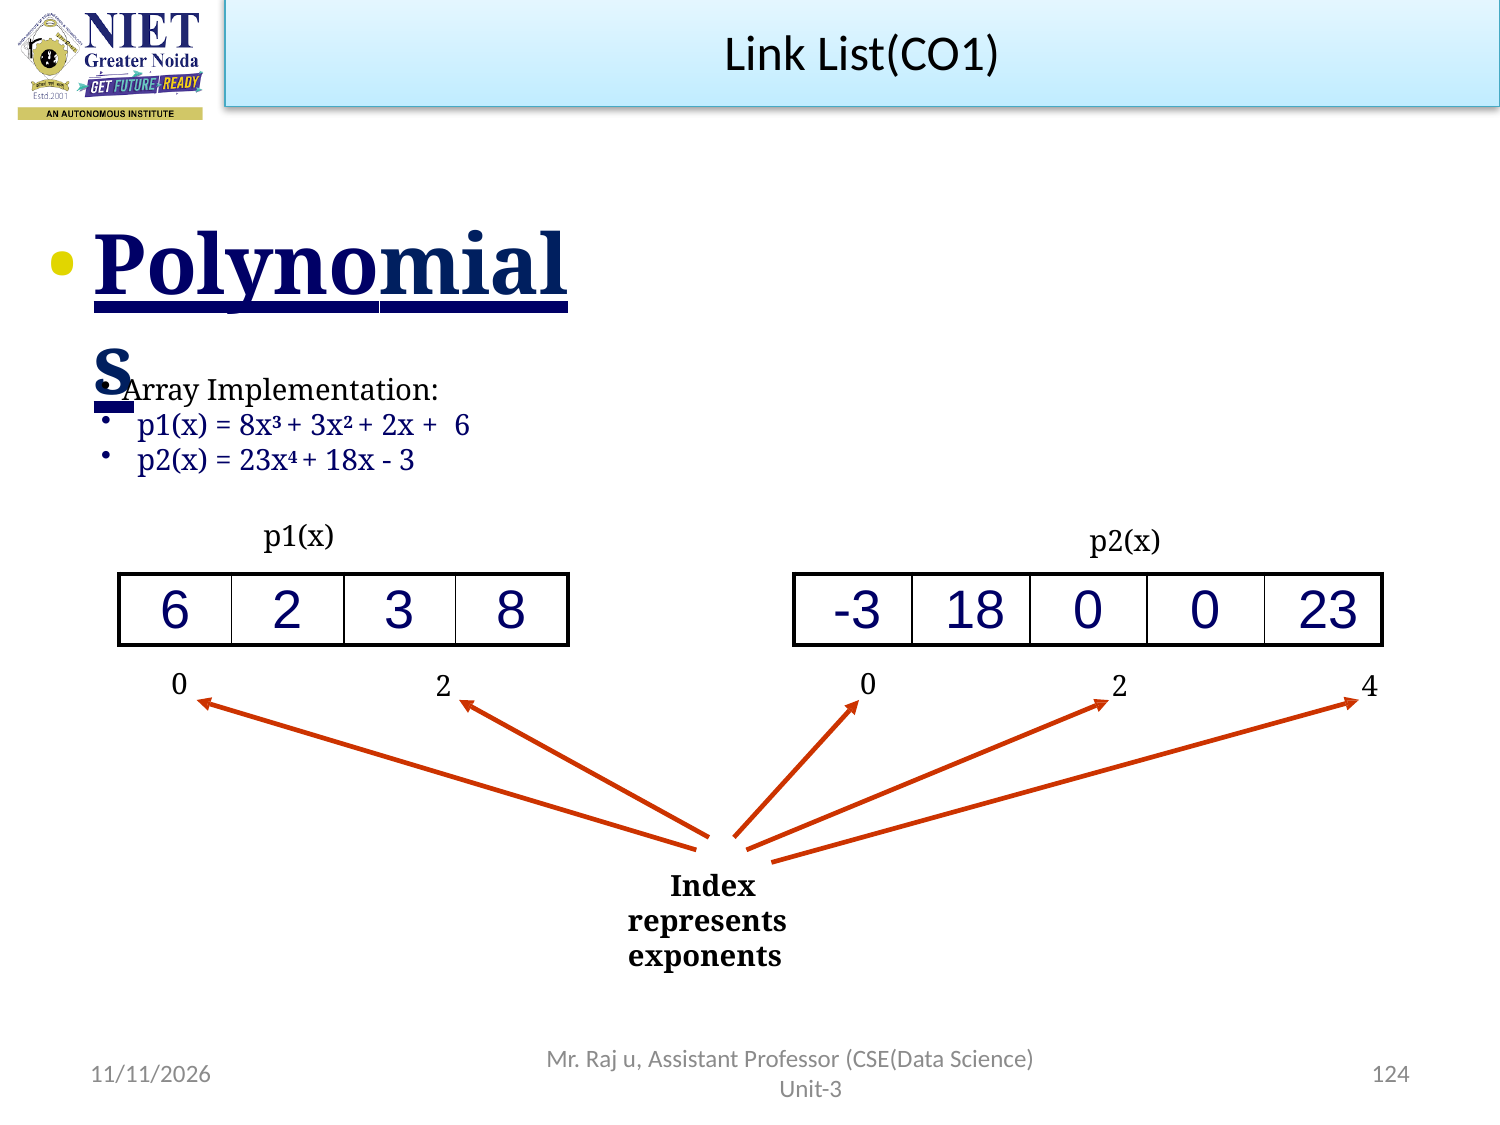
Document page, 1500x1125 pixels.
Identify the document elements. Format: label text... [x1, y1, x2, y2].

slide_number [75, 1042, 425, 1103]
slide_number 124 [1074, 1042, 1425, 1103]
table_header 23 [1265, 576, 1380, 643]
text_box 2 [433, 665, 456, 703]
table_header -3 [796, 576, 911, 643]
text_box 0 [169, 663, 194, 700]
footer Mr. Raj u, Assistant Professor (CSE(Data Science) Unit-3 [512, 1042, 1074, 1103]
text_box p2(x) [1087, 520, 1205, 558]
table_header 0 [1031, 576, 1146, 643]
table_header 2 [232, 576, 343, 643]
table_header 0 [1148, 576, 1264, 643]
picture [17, 13, 204, 120]
text_box 4 [1359, 665, 1384, 703]
text_box Polynomials [45, 209, 585, 412]
table_header 6 [121, 576, 231, 643]
table_header 18 [913, 576, 1029, 643]
table_header 8 [456, 576, 566, 643]
text_box [732, 699, 860, 839]
text_box 2 [1109, 665, 1132, 703]
text_box 0 [858, 663, 883, 700]
text_box [770, 696, 1360, 865]
text_box [745, 698, 1109, 853]
text_box Index represents exponents [625, 865, 818, 973]
text_box [459, 699, 711, 840]
text_box Array Implementation: p1(x) = 8x3 + 3x2 + 2x + 6 p2(x) = 23x4 + 18x - 3 p1(x) [94, 369, 835, 552]
text_box [196, 697, 697, 853]
text_box Link List(CO1) [224, 0, 1500, 107]
table_header 3 [345, 576, 455, 643]
